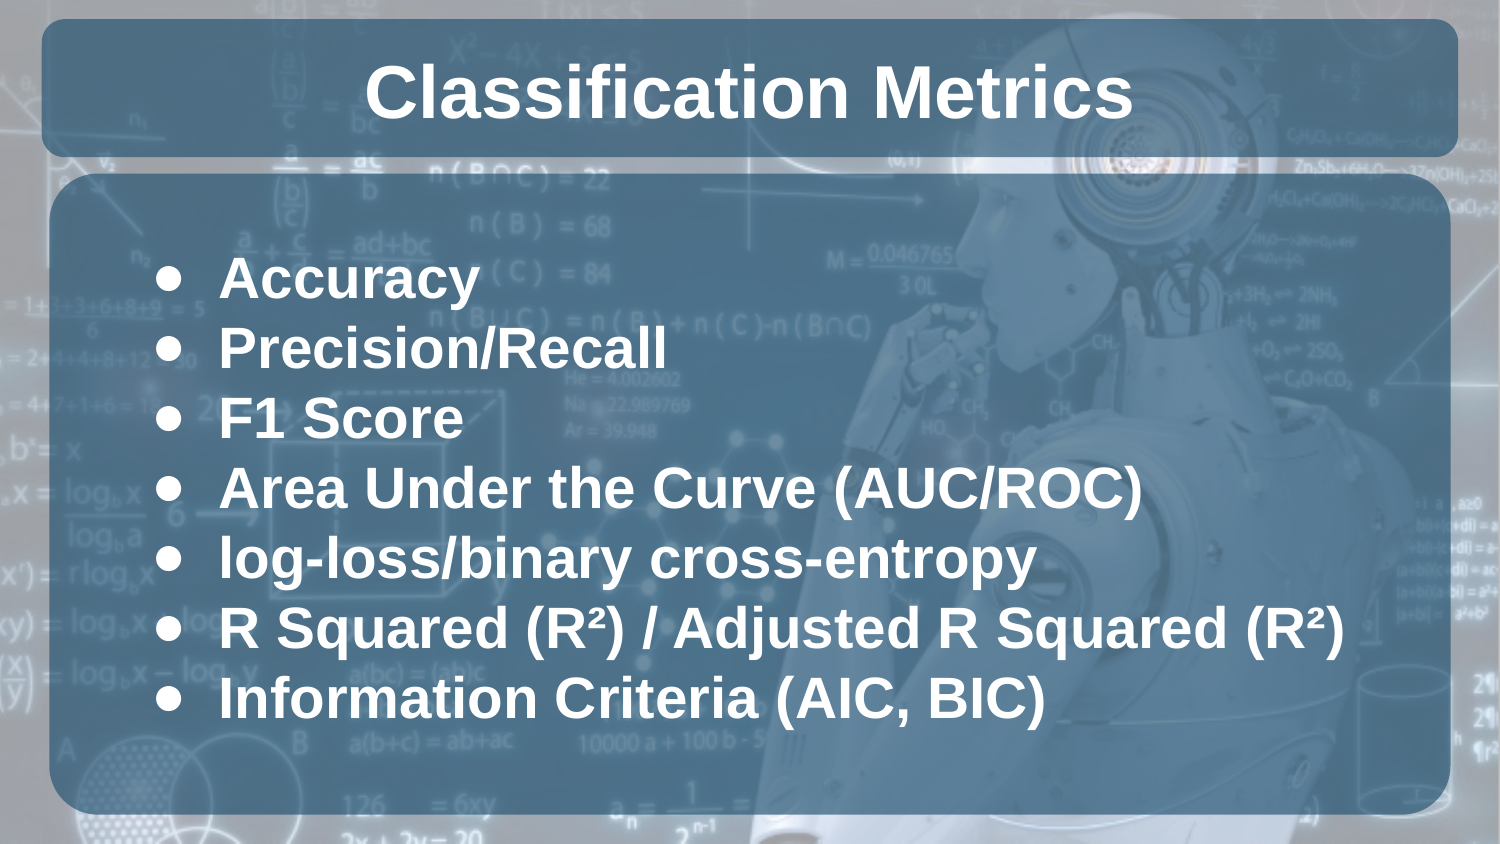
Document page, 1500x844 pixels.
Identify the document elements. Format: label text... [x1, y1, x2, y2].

title Classification Metrics [49, 43, 1451, 134]
picture [0, 0, 1500, 844]
text_box Accuracy Precision/Recall F1 Score Area Under the Curve (AUC/ROC) log-loss/binary cross-entropy R Squared (R²) / Adjusted R Squared (R²) Information Criteria (AIC, BIC) [128, 225, 1383, 802]
